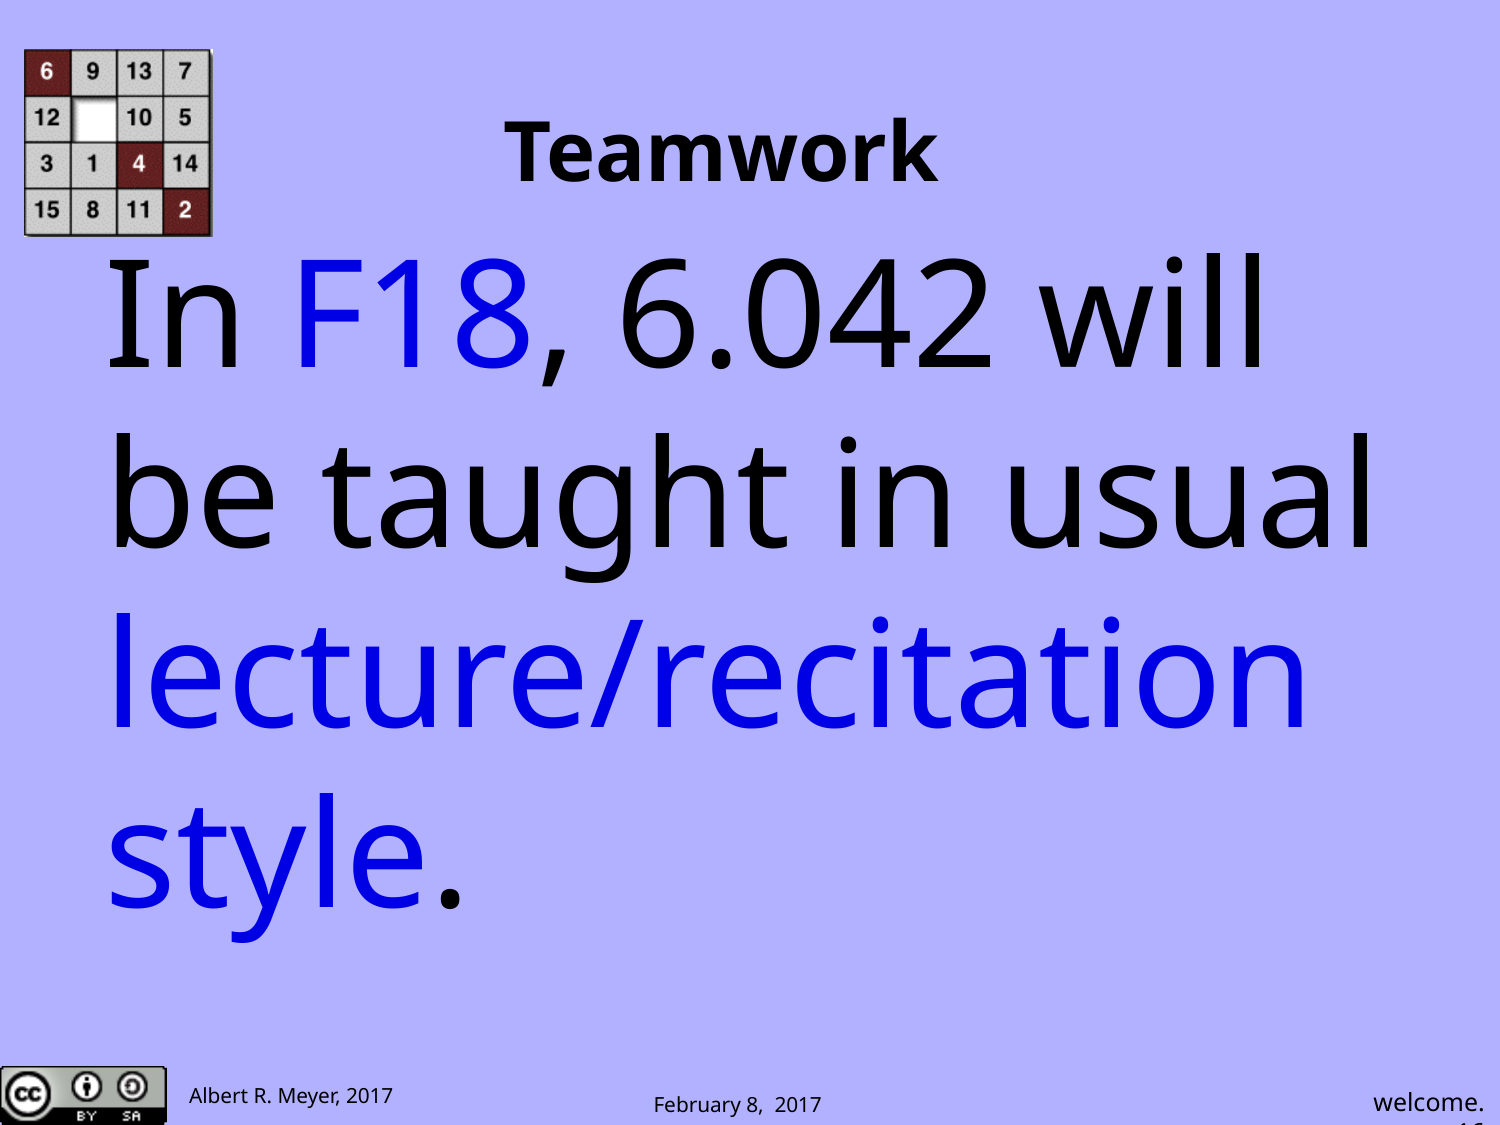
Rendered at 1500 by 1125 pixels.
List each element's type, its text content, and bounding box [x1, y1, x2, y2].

title Teamwork [237, 50, 1206, 210]
text_box In F18, 6.042 will be taught in usual lecture/recitation style. [89, 210, 1411, 1104]
picture [24, 49, 213, 237]
slide_number welcome.‹#› [1338, 1079, 1500, 1125]
picture [0, 1066, 167, 1125]
